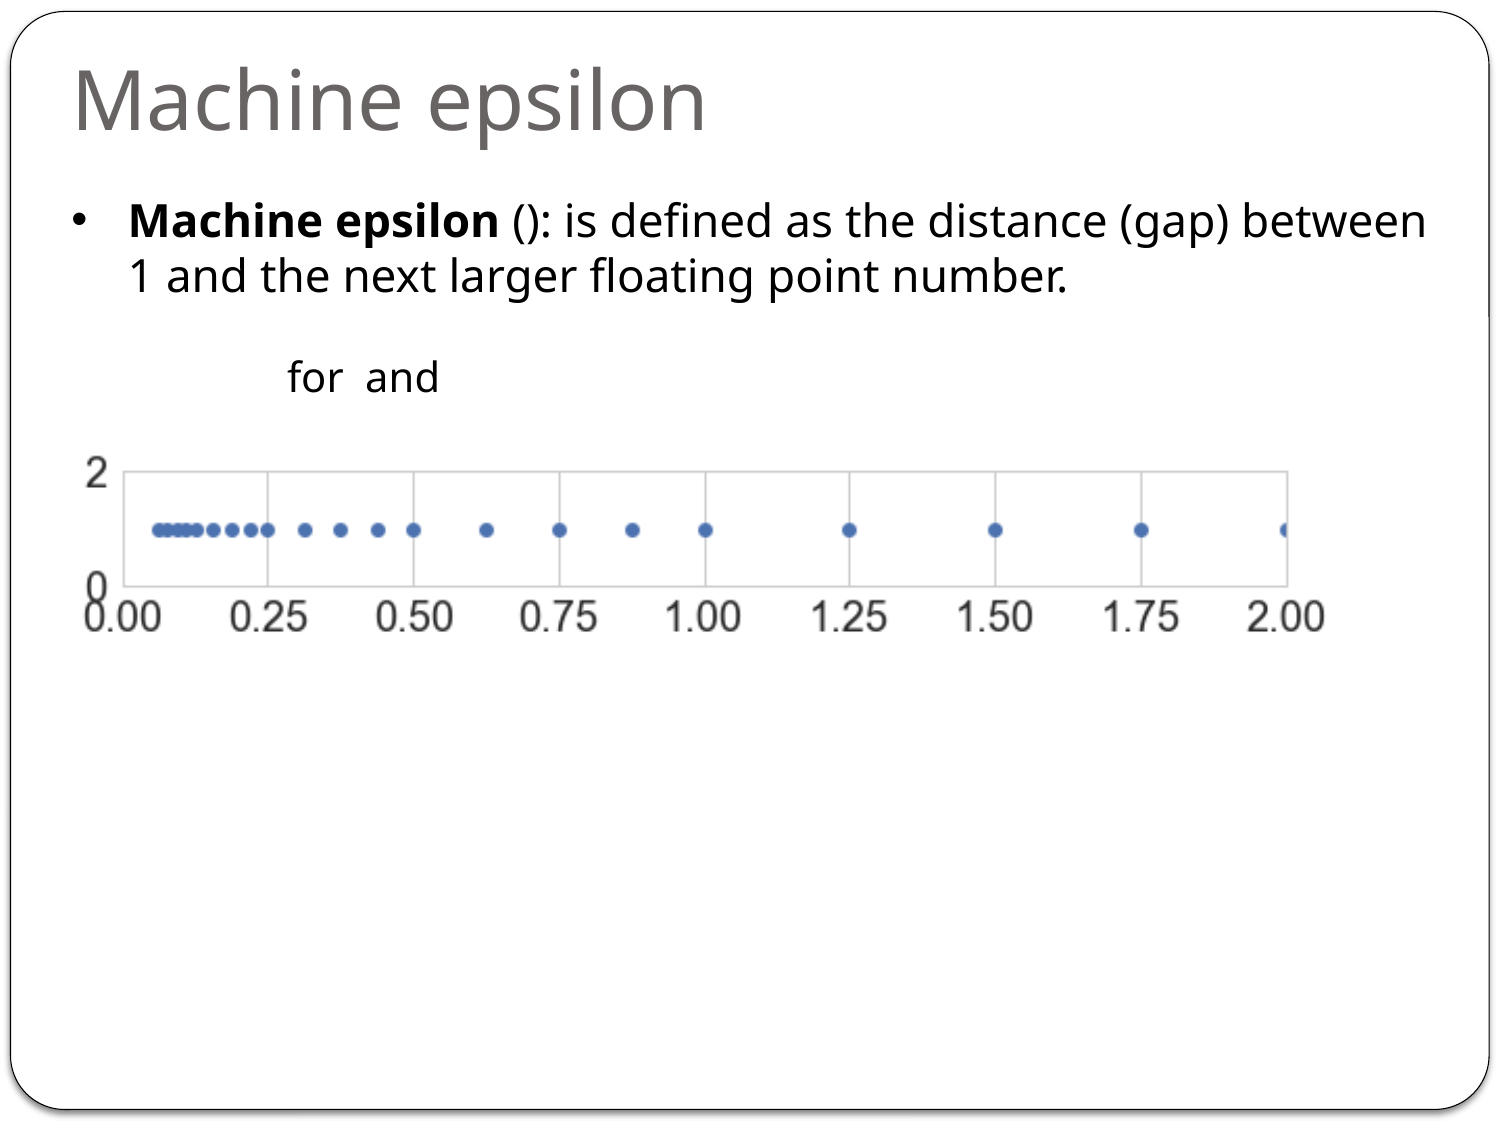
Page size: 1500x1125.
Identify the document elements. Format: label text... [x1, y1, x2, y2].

text_box Machine epsilon [56, 0, 1455, 163]
picture [67, 442, 1341, 656]
